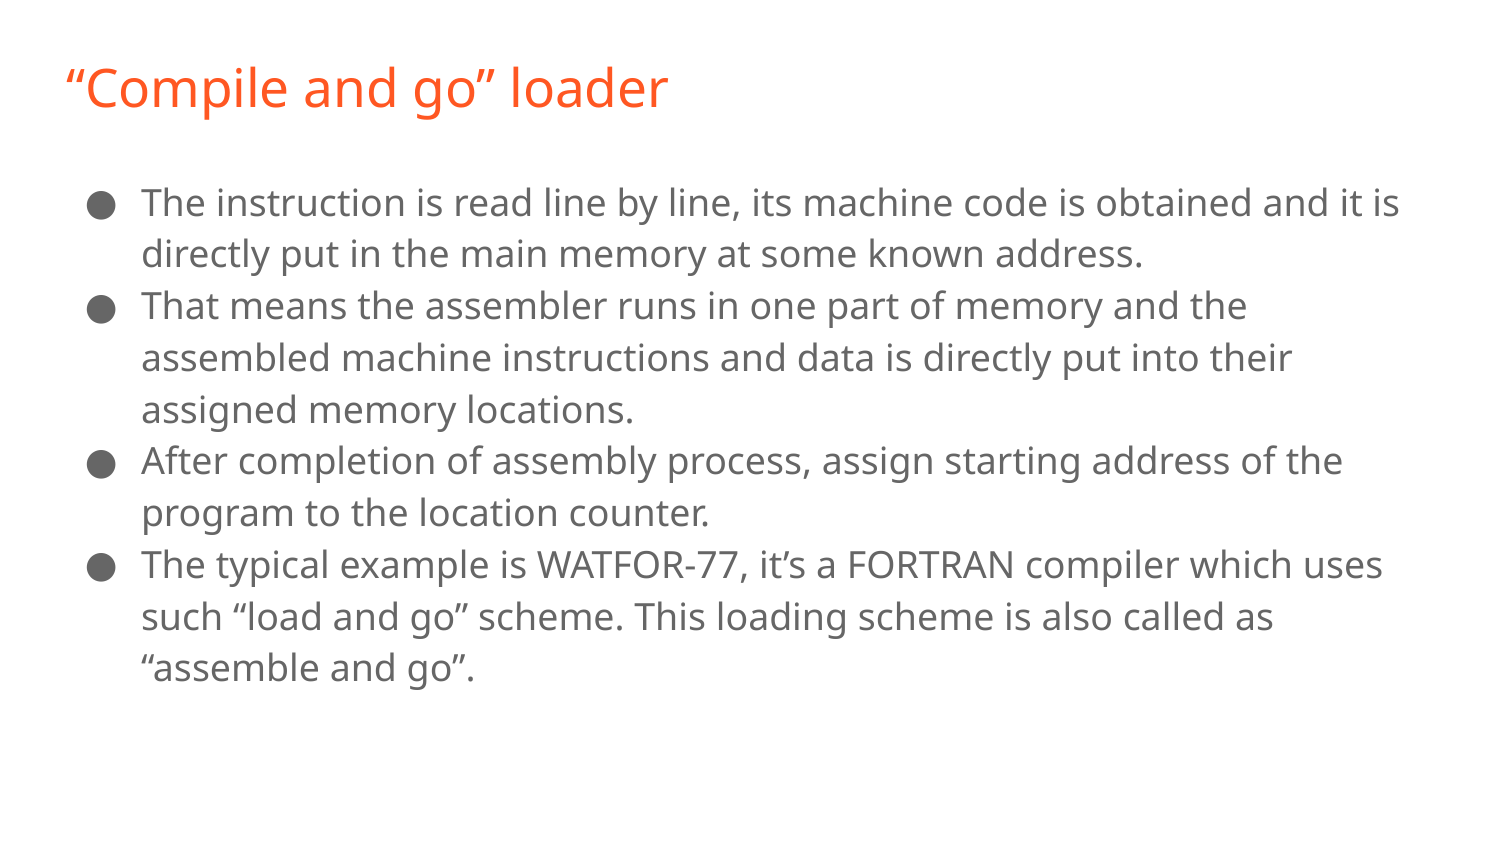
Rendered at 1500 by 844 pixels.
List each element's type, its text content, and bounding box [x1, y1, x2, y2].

title “Compile and go” loader [51, 39, 1449, 134]
list The instruction is read line by line, its machine code is obtained and it is directly put in the main memory at some known address. That means the assembler runs in one part of memory and the assembled machine instructions and data is directly put into their assigned memory locations. After completion of assembly process, assign starting address of the program to the location counter. The typical example is WATFOR-77, it’s a FORTRAN compiler which uses such “load and go” scheme. This loading scheme is also called as “assemble and go”. [51, 157, 1449, 718]
